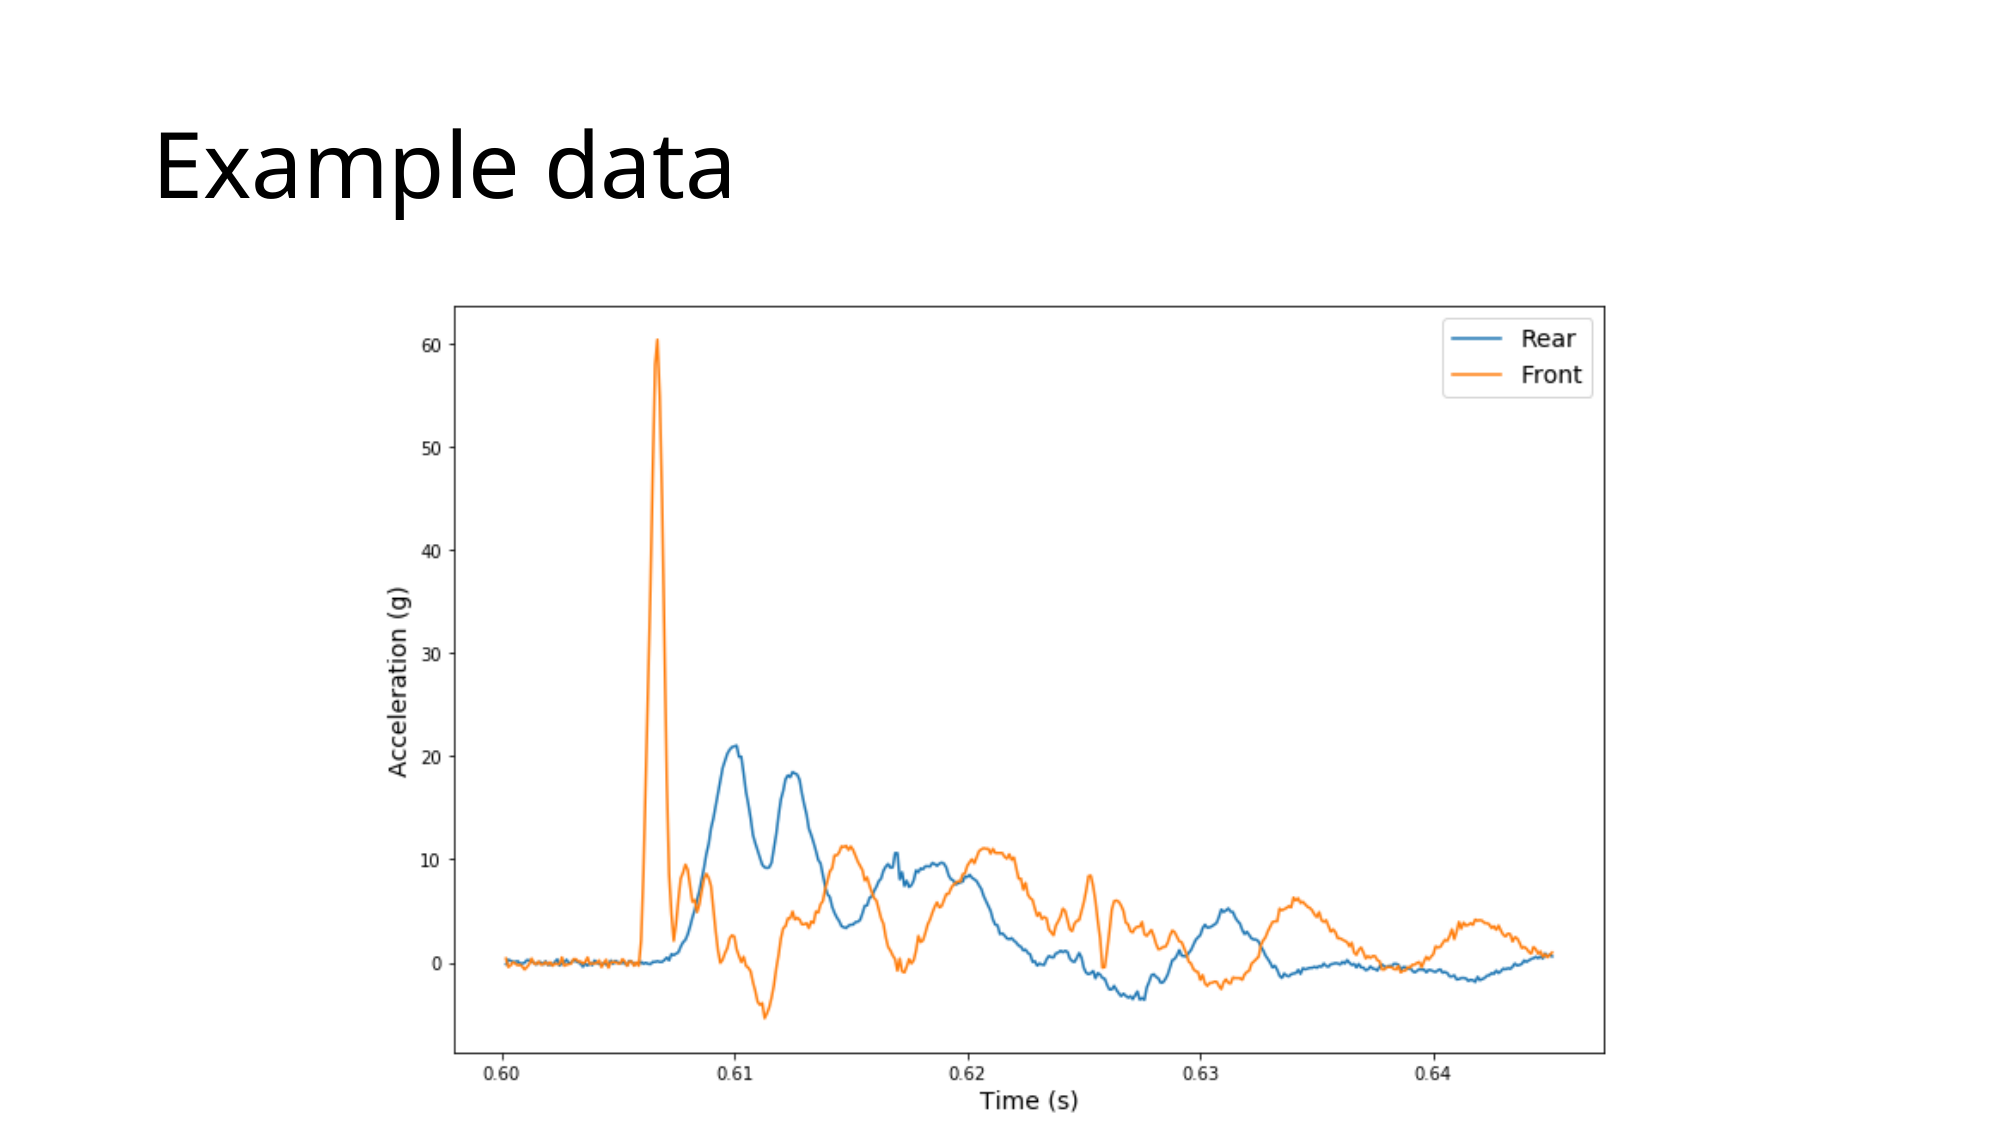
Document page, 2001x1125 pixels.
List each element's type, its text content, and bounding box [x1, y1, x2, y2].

picture [377, 289, 1623, 1125]
title Example data [137, 59, 1863, 278]
